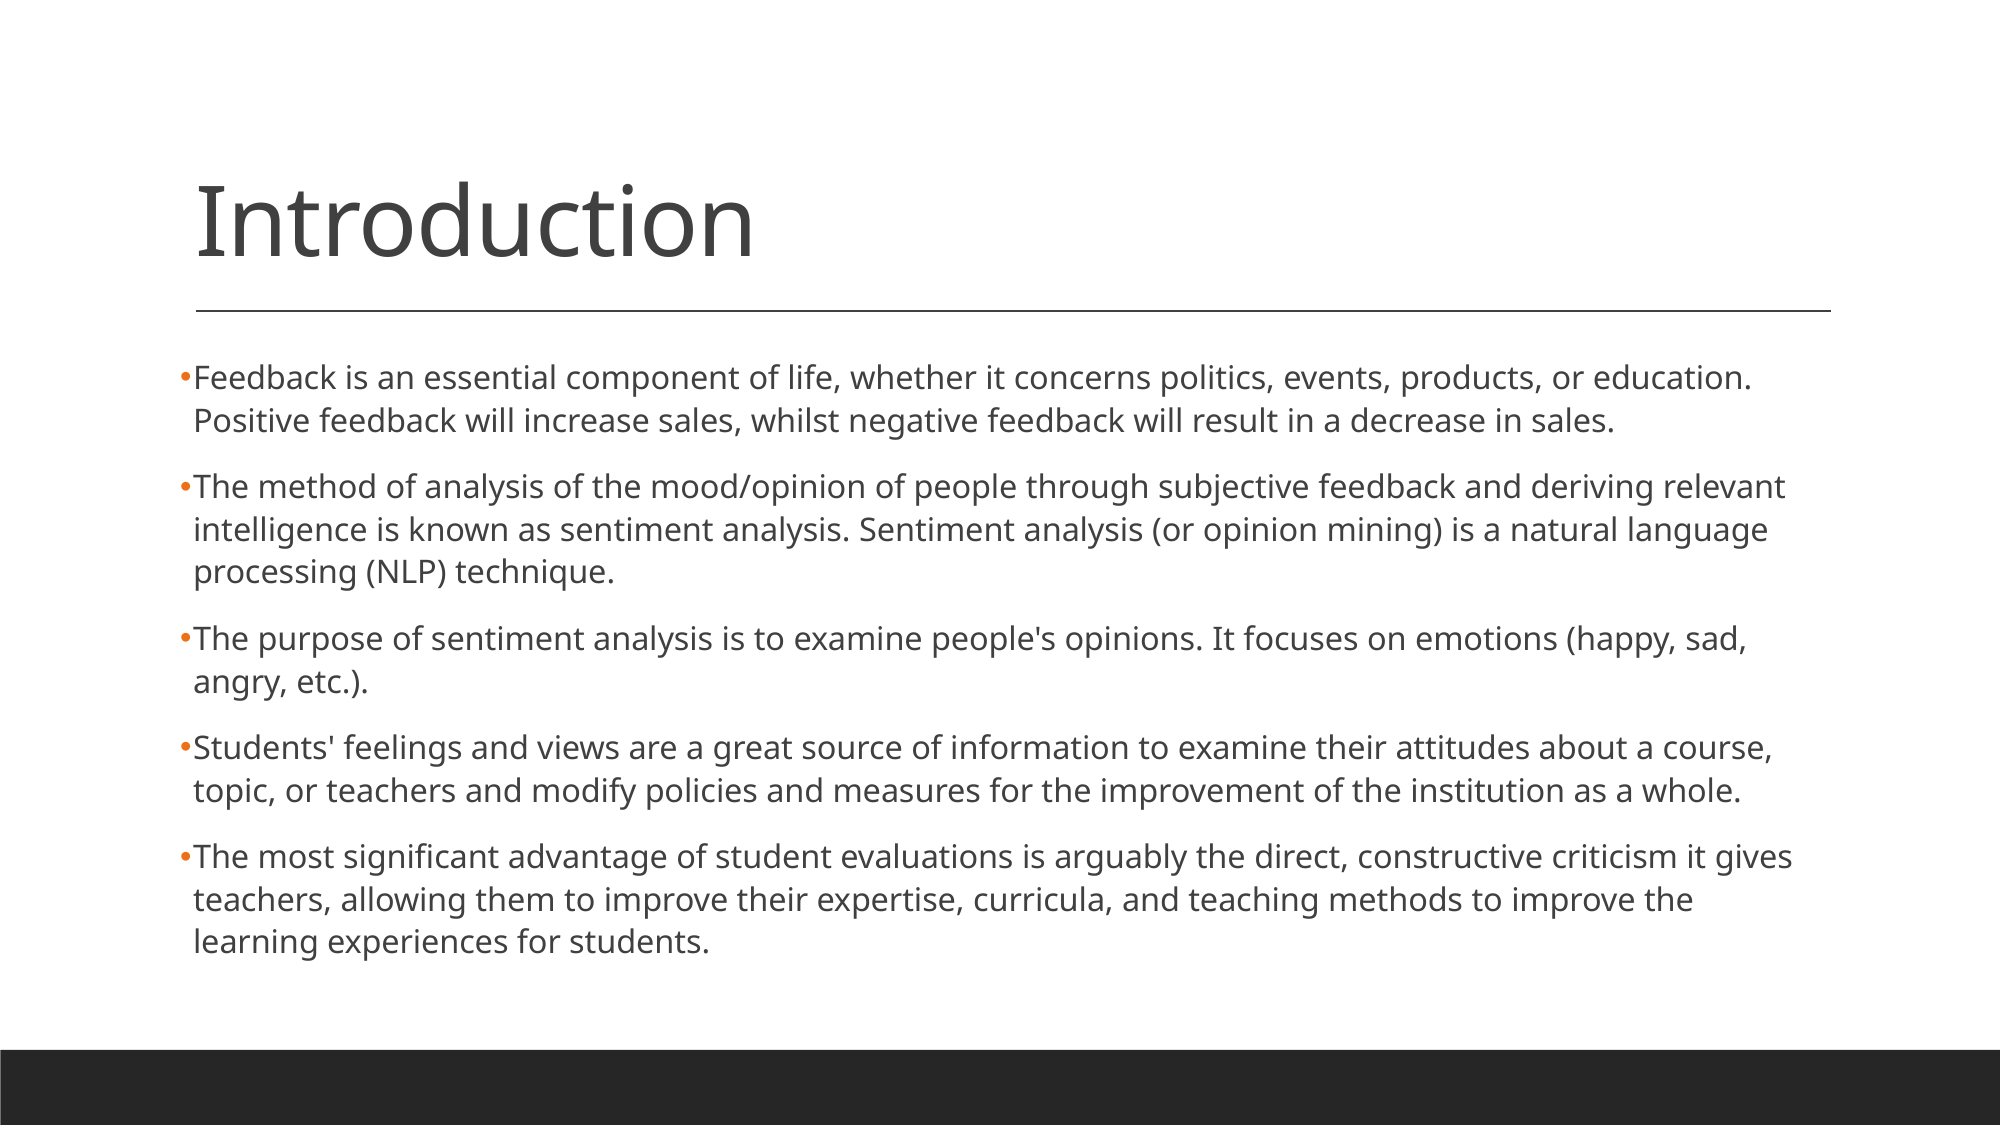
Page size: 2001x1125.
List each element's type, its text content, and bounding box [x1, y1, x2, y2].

list Feedback is an essential component of life, whether it concerns politics, events, products, or education. Positive feedback will increase sales, whilst negative feedback will result in a decrease in sales. The method of analysis of the mood/opinion of people through subjective feedback and deriving relevant intelligence is known as sentiment analysis. Sentiment analysis (or opinion mining) is a natural language processing (NLP) technique. The purpose of sentiment analysis is to examine people's opinions. It focuses on emotions (happy, sad, angry, etc.). Students' feelings and views are a great source of information to examine their attitudes about a course, topic, or teachers and modify policies and measures for the improvement of the institution as a whole. The most significant advantage of student evaluations is arguably the direct, constructive criticism it gives teachers, allowing them to improve their expertise, curricula, and teaching methods to improve the learning experiences for students. [180, 345, 1830, 969]
title Introduction [180, 47, 1830, 285]
